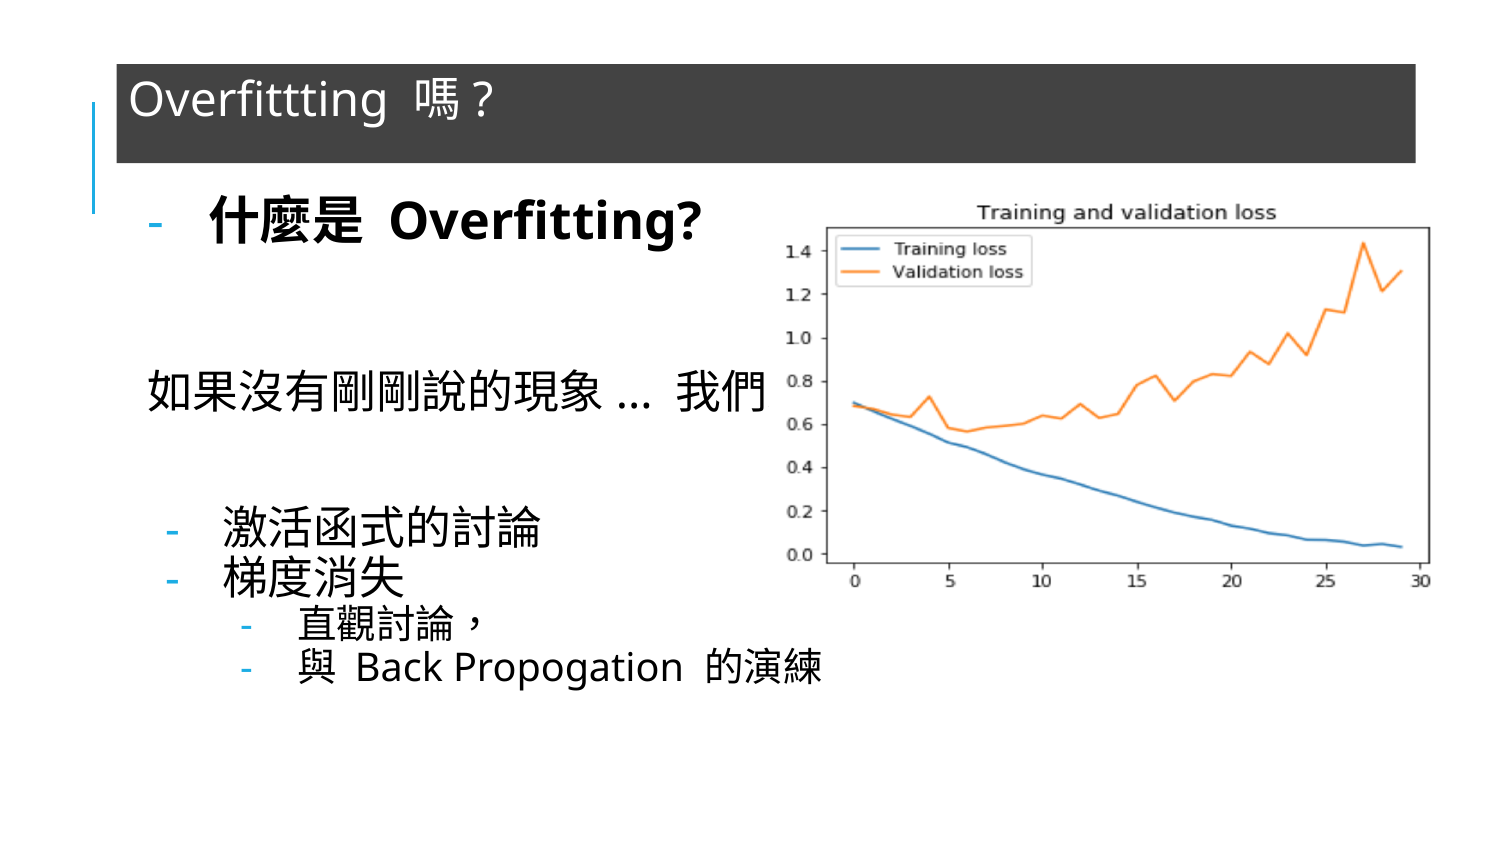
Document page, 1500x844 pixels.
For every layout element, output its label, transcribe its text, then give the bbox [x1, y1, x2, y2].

list 什麼是 Overfitting? [127, 188, 766, 376]
list 如果沒有剛剛說的現象... 我們來好好地檢查 激活函式的討論 梯度消失 直觀討論， 與 Back Propogation 的演練 [141, 376, 1338, 742]
picture [768, 188, 1461, 615]
text_box Overfittting 嗎? [116, 64, 1416, 164]
